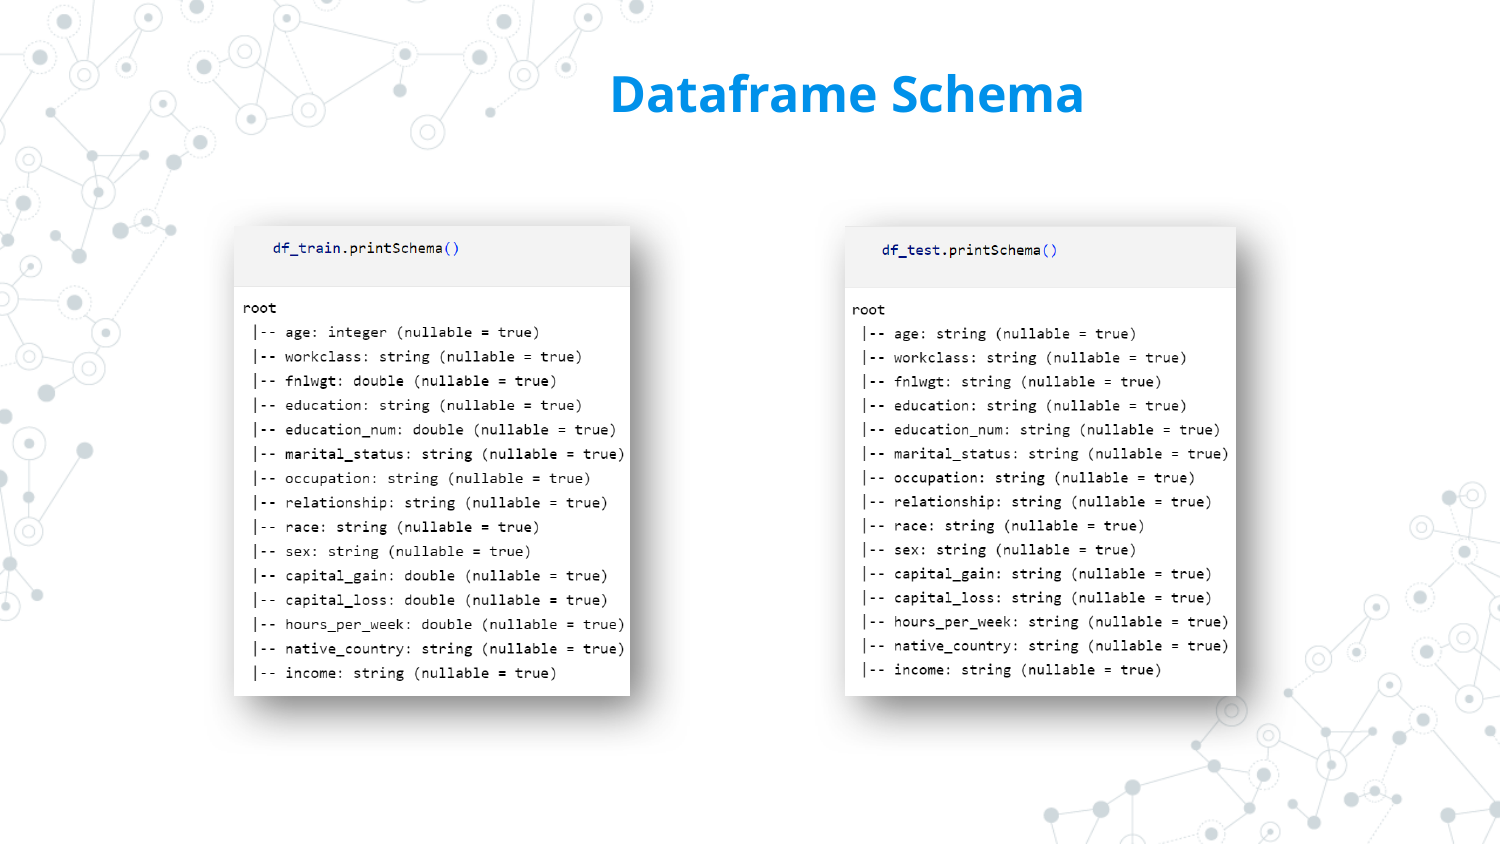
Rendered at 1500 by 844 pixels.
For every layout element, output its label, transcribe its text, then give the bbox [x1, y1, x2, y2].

title Dataframe Schema [594, 68, 1176, 138]
picture [0, 0, 1500, 844]
